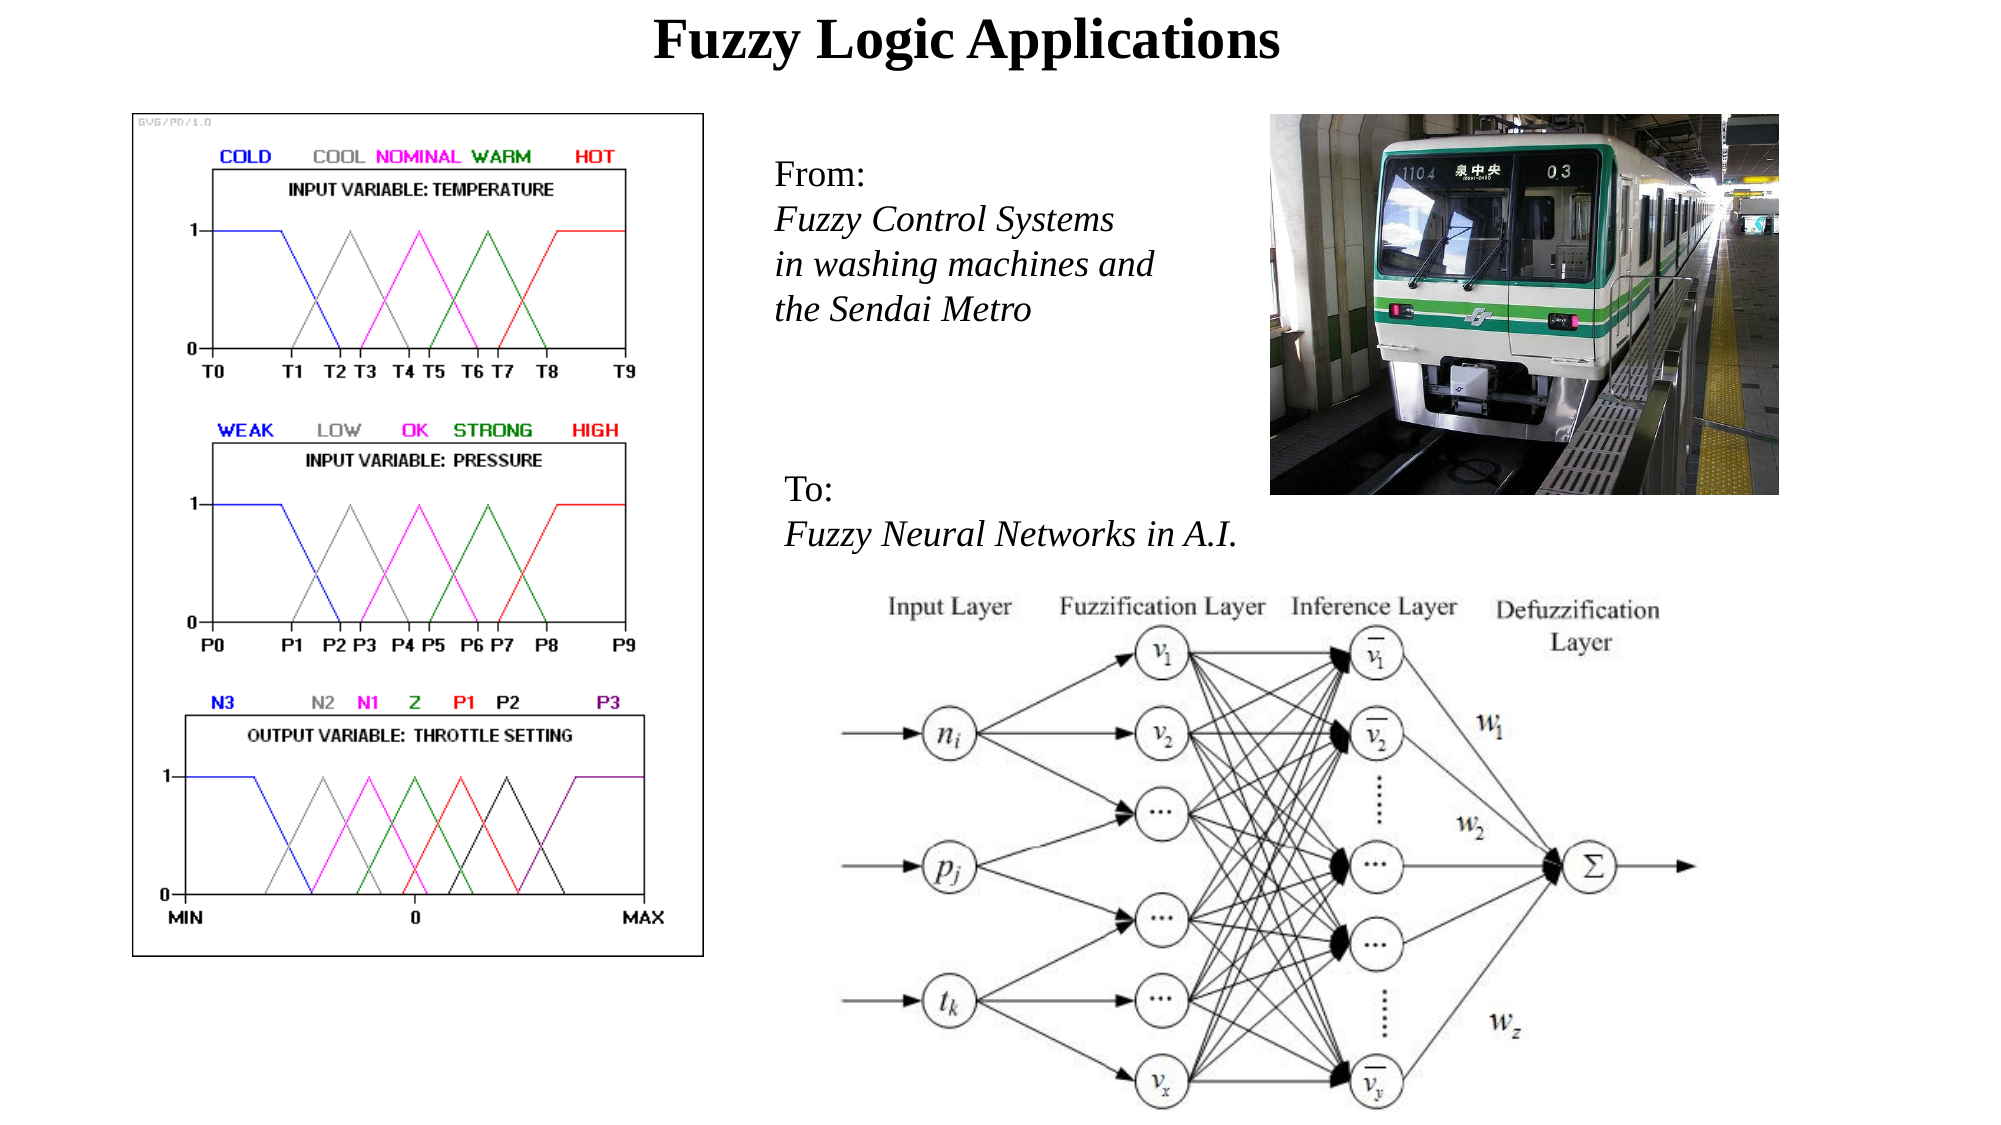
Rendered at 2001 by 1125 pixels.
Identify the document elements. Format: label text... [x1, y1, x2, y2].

text_box Fuzzy Logic Applications [508, 0, 1337, 79]
text_box From: Fuzzy Control Systems in washing machines and the Sendai Metro [759, 141, 1216, 337]
picture [1270, 114, 1779, 495]
picture [132, 113, 704, 957]
text_box To: Fuzzy Neural Networks in A.I. [769, 456, 1278, 562]
picture [810, 582, 1700, 1113]
